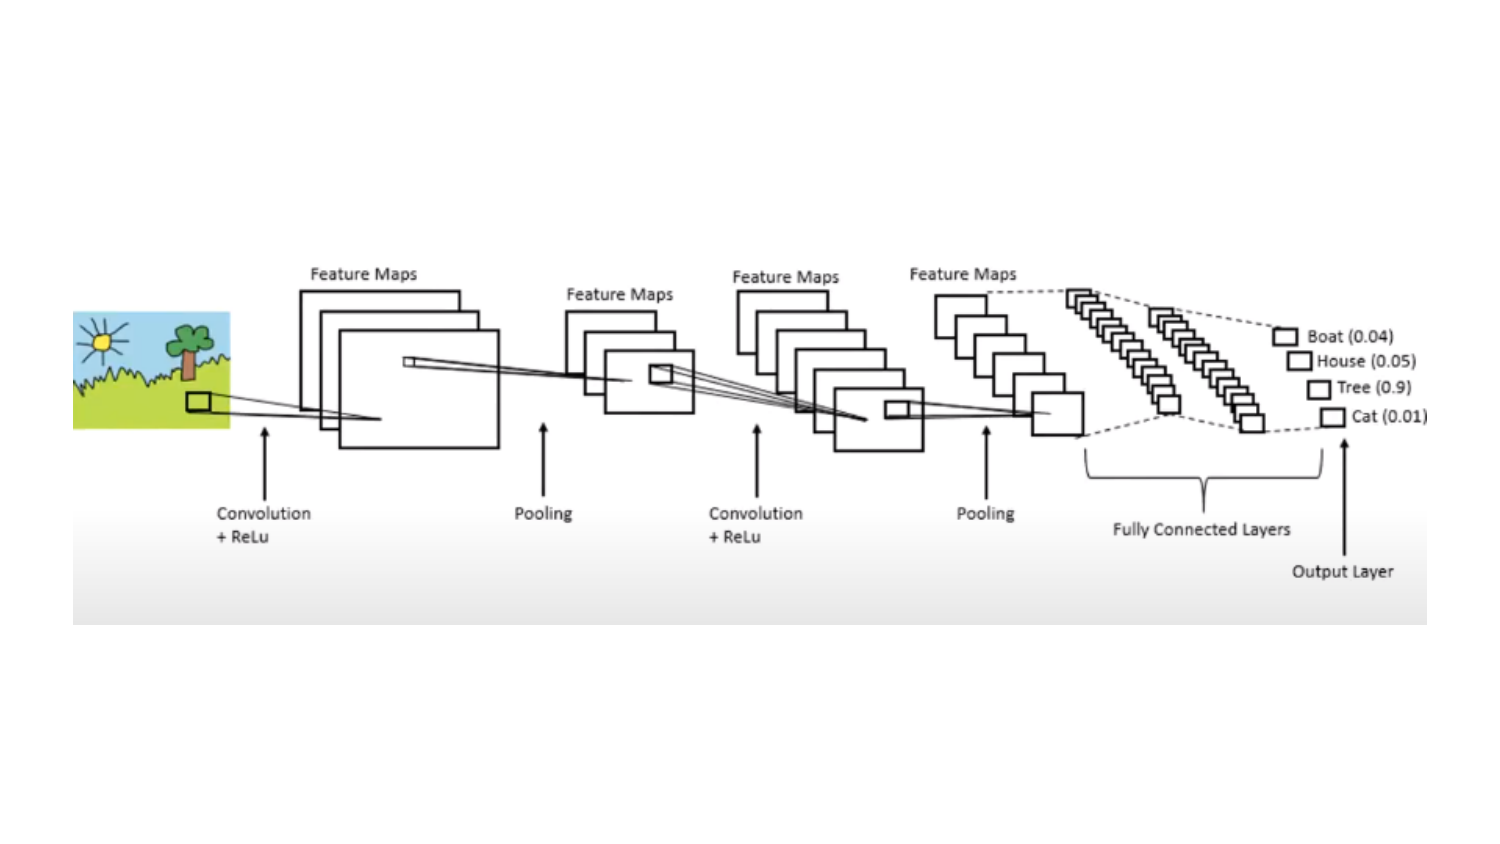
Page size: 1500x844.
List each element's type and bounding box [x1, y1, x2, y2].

picture [73, 244, 1427, 625]
